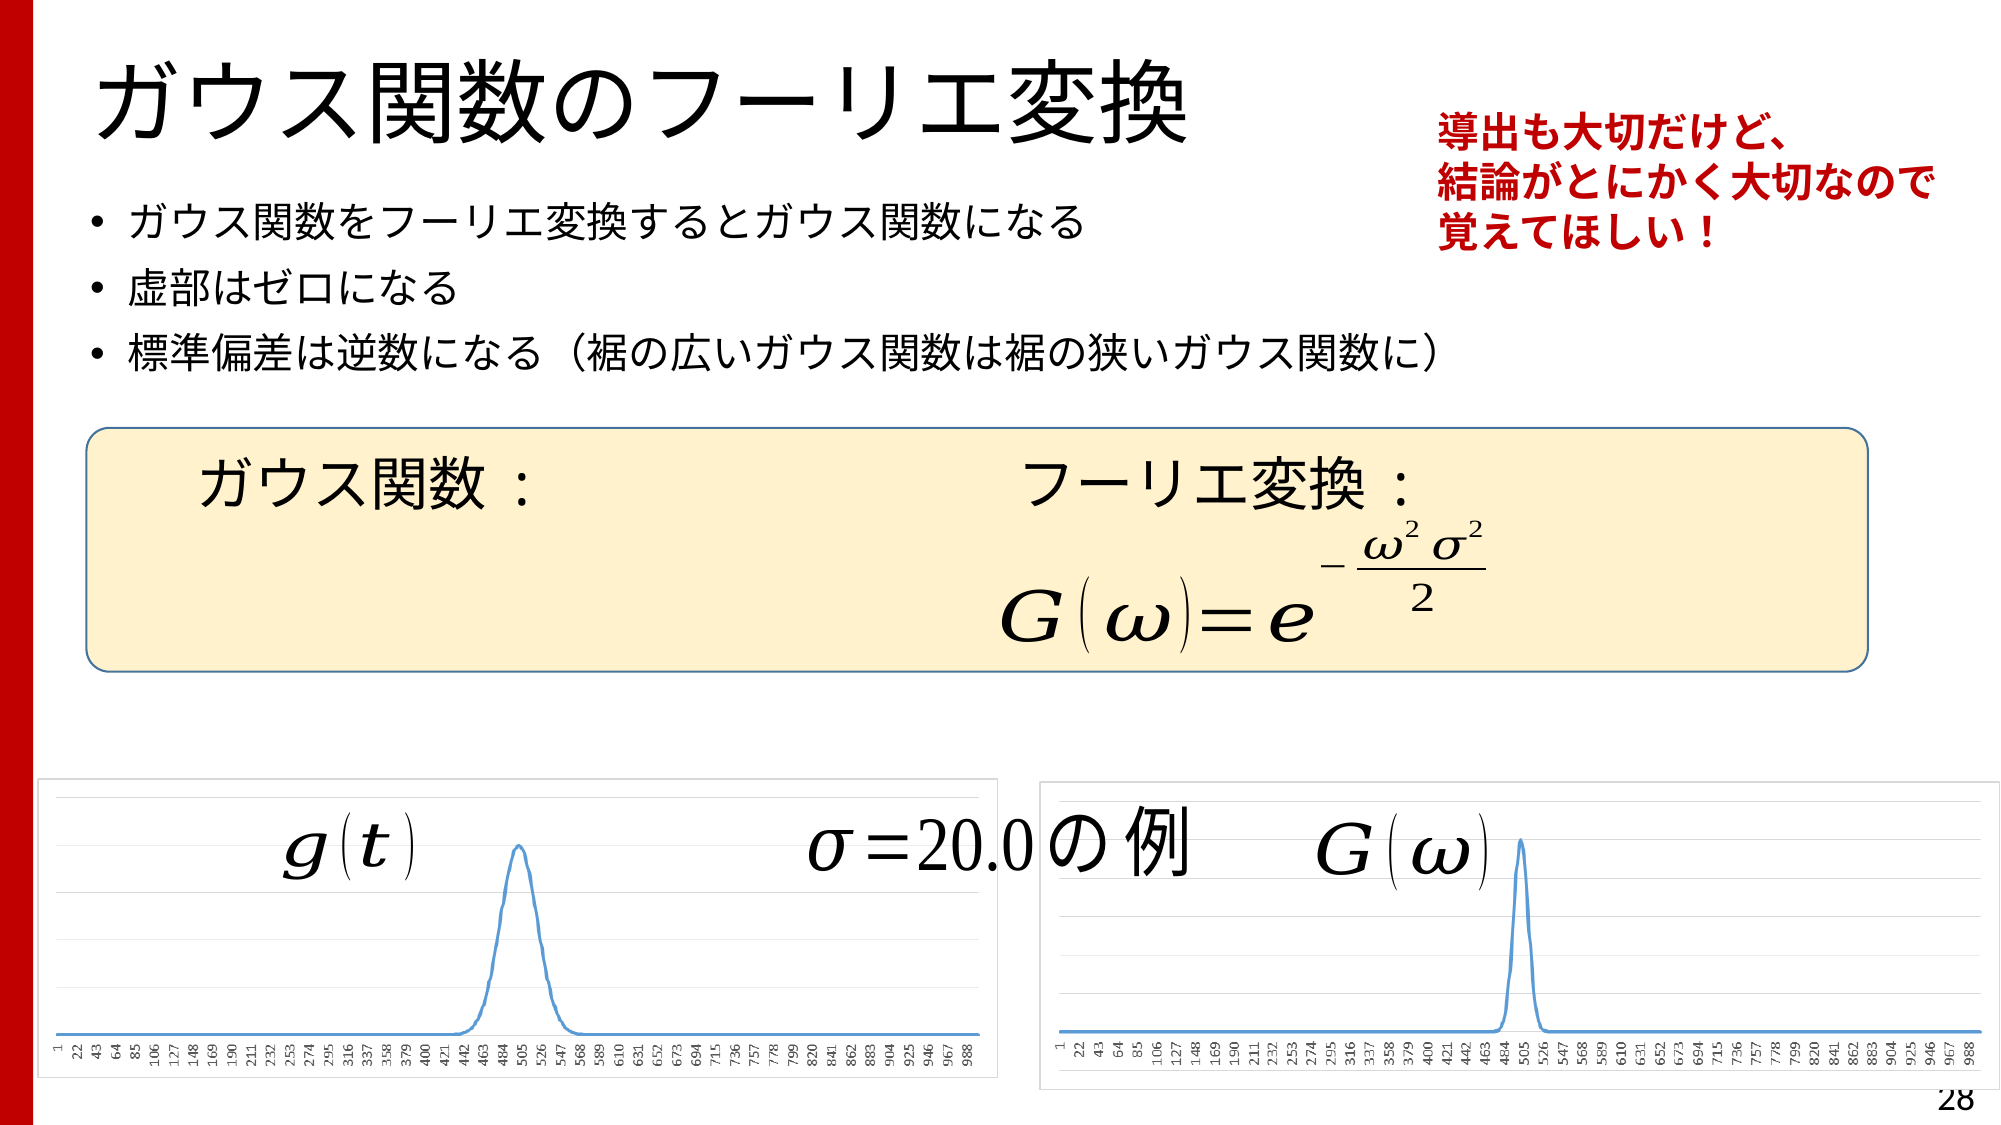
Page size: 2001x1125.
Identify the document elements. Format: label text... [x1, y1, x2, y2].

picture [1039, 781, 2000, 1090]
slide_number 28 [1539, 1090, 1990, 1125]
title ガウス関数のフーリエ変換 [75, 46, 1958, 167]
list ガウス関数をフーリエ変換するとガウス関数になる 虚部はゼロになる 標準偏差は逆数になる（裾の広いガウス関数は裾の狭いガウス関数に） [75, 193, 1958, 361]
picture [37, 778, 998, 1078]
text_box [86, 427, 1868, 672]
text_box 導出も大切だけど、 結論がとにかく大切なので 覚えてほしい！ [1422, 98, 1954, 264]
